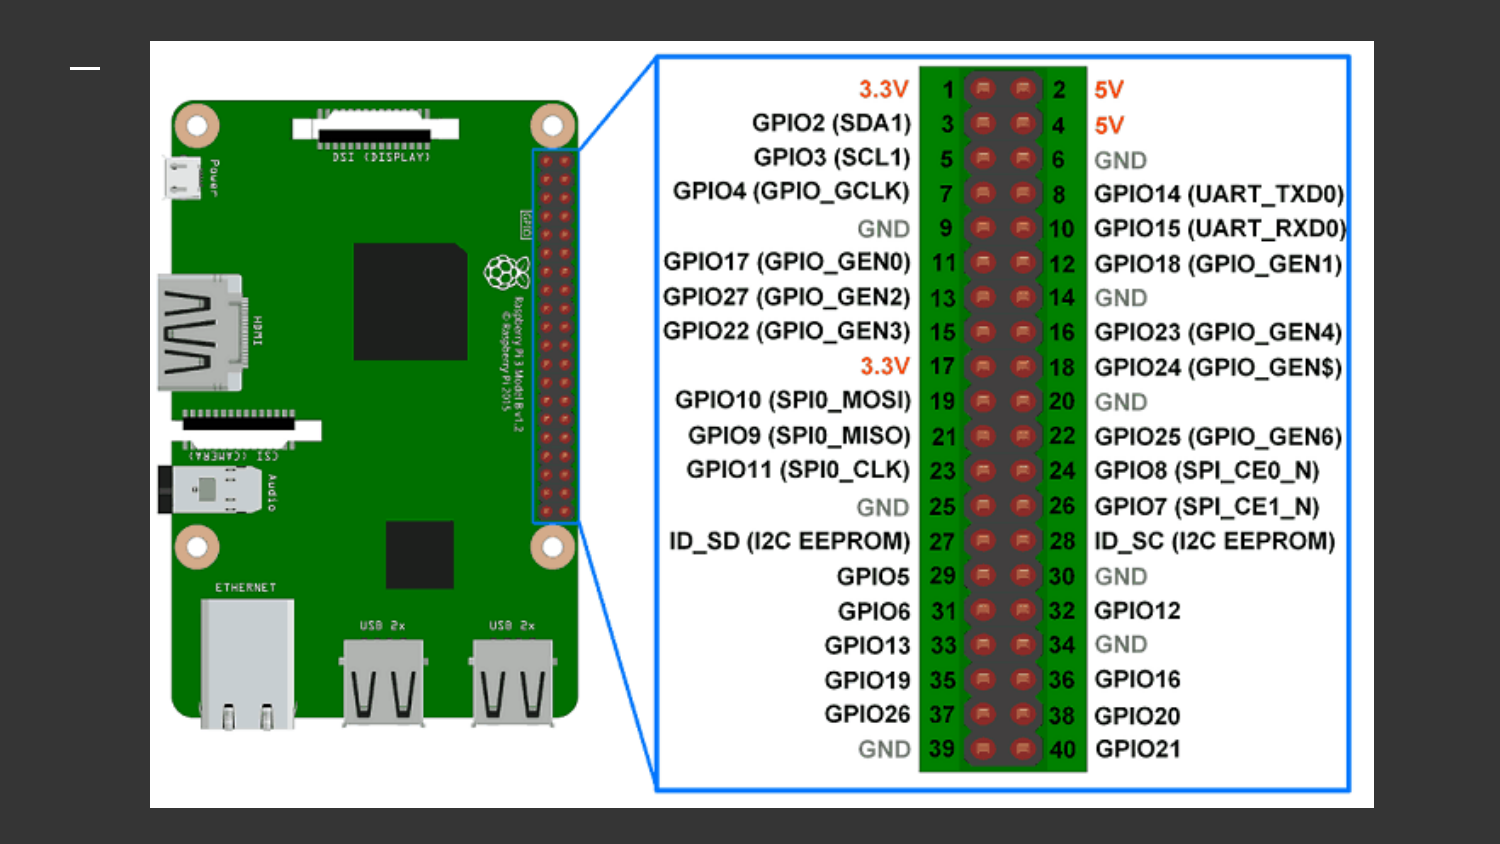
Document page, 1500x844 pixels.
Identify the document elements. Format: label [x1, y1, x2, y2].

picture [150, 41, 1375, 808]
